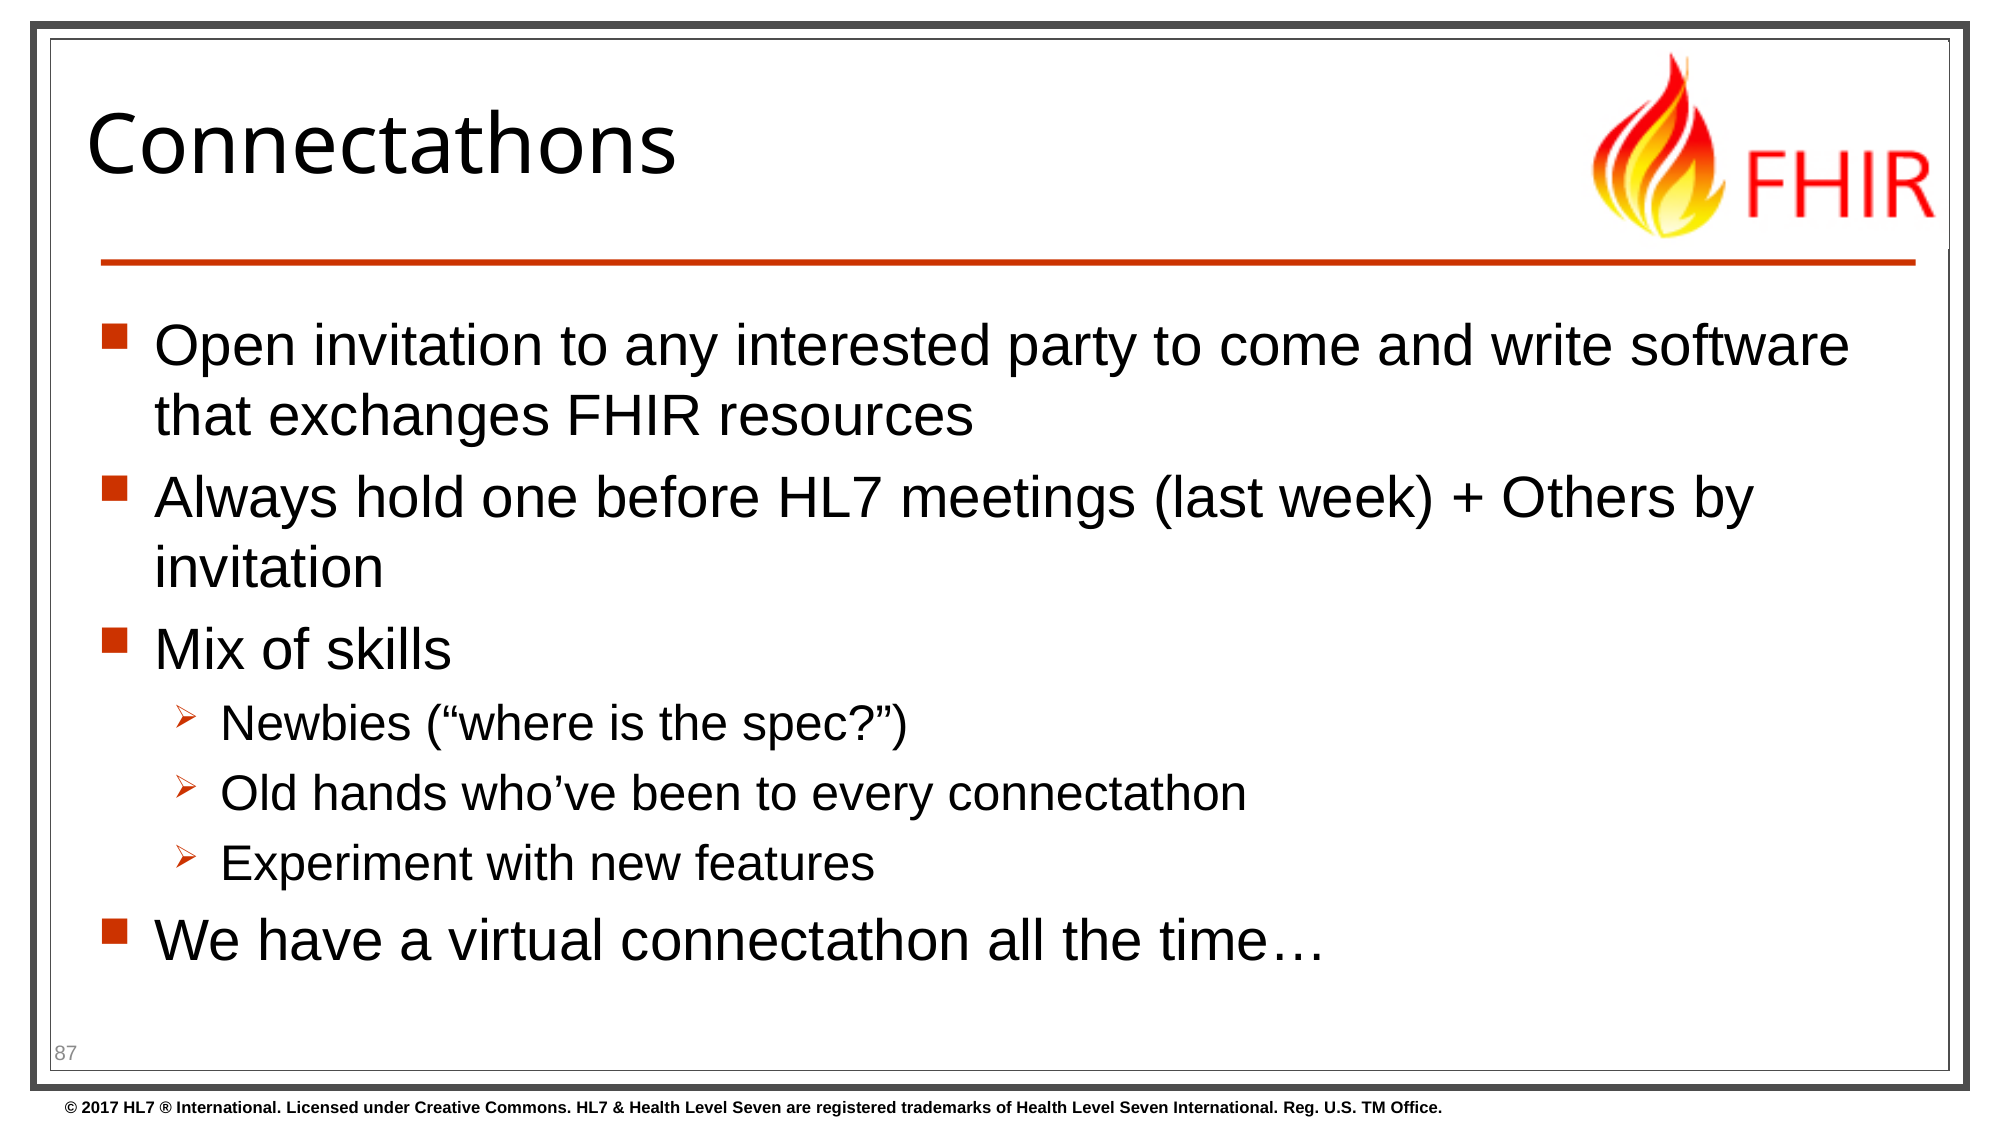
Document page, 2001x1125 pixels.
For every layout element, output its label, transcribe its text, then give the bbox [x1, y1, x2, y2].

list Open invitation to any interested party to come and write software that exchanges FHIR resources Always hold one before HL7 meetings (last week) + Others by invitation Mix of skills Newbies (“where is the spec?”) Old hands who’ve been to every connectathon Experiment with new features We have a virtual connectathon all the time… [83, 299, 1917, 1035]
text_box 87 [39, 1034, 197, 1071]
title Connectathons [70, 54, 1504, 244]
picture [1578, 42, 1949, 249]
